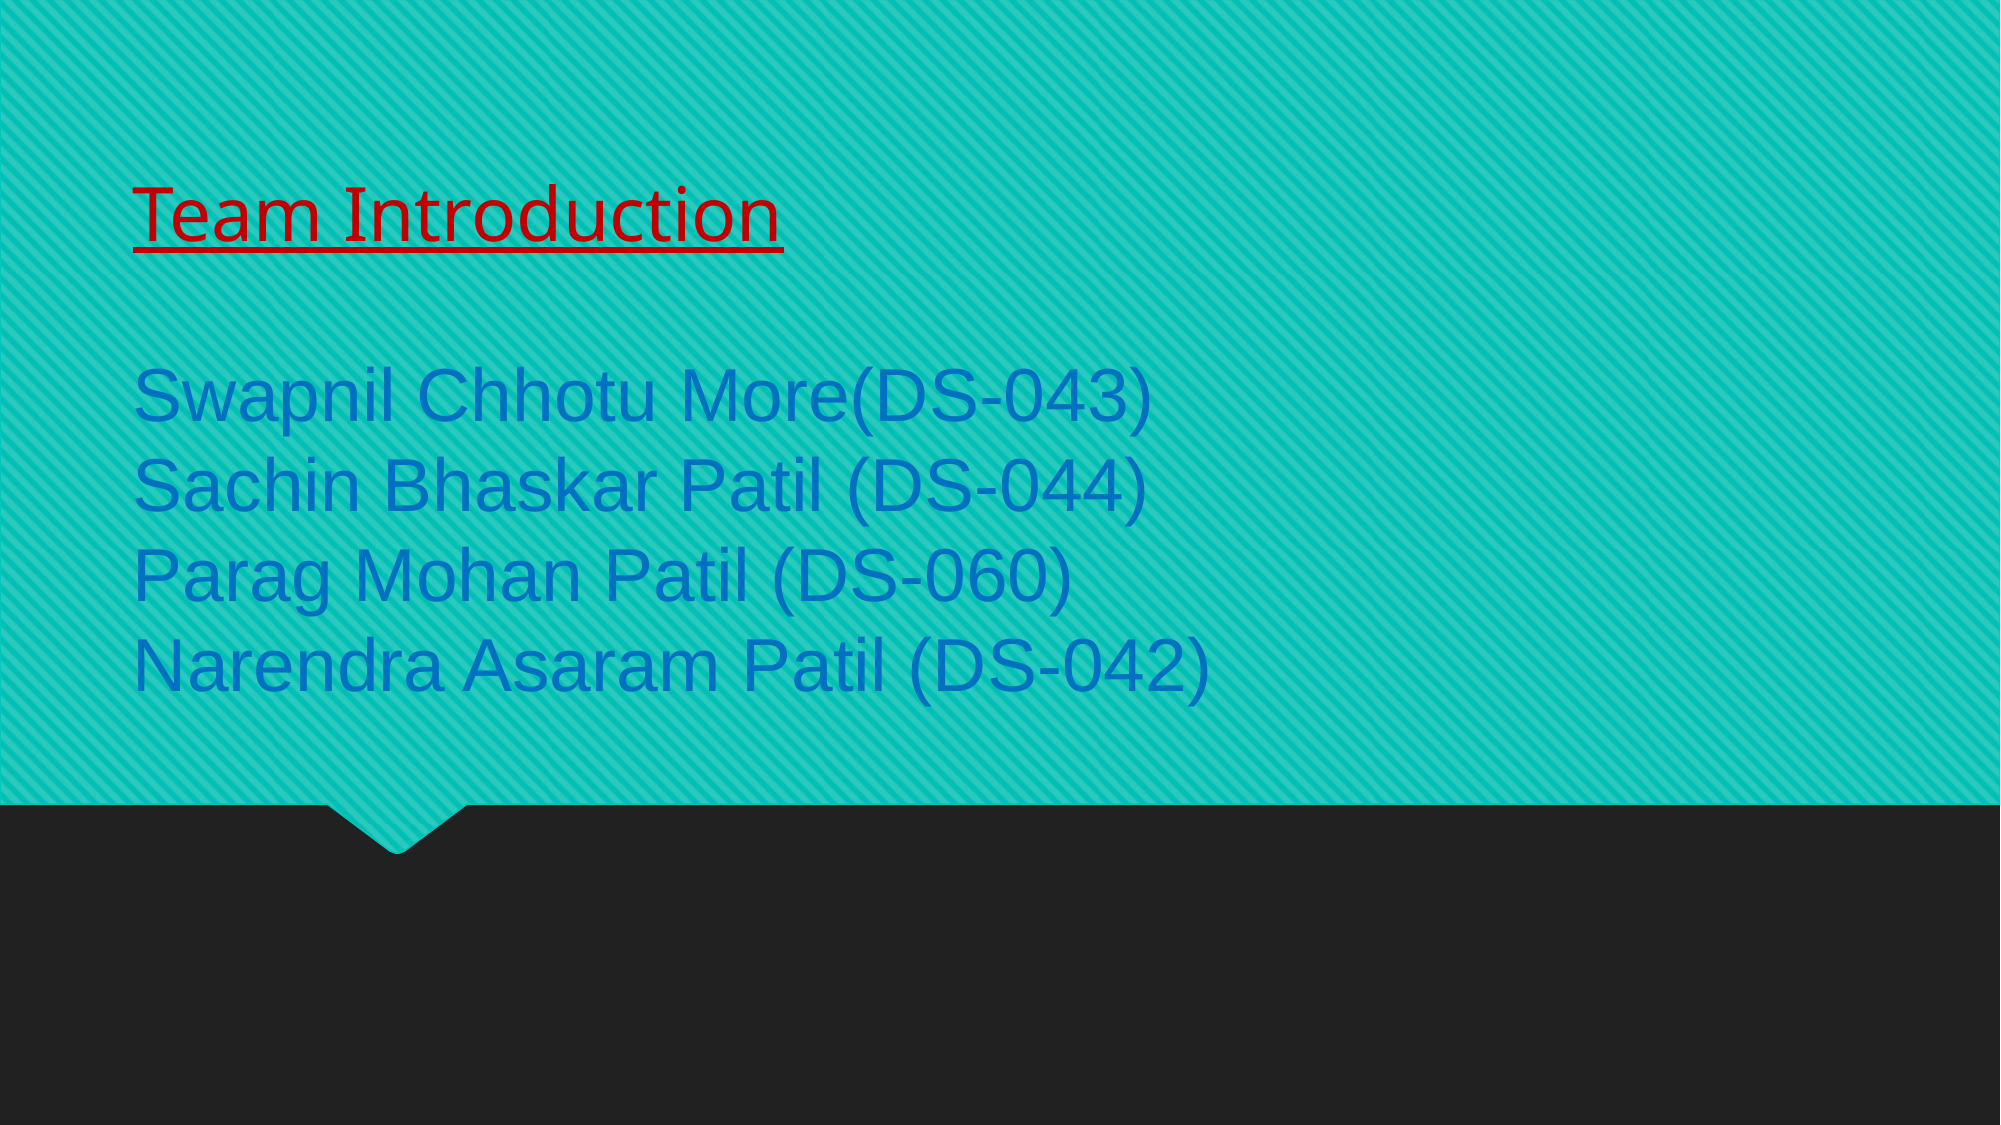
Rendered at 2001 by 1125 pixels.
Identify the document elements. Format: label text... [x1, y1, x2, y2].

text_box Team Introduction Swapnil Chhotu More(DS-043) Sachin Bhaskar Patil (DS-044) Parag Mohan Patil (DS-060) Narendra Asaram Patil (DS-042) [118, 159, 1322, 760]
